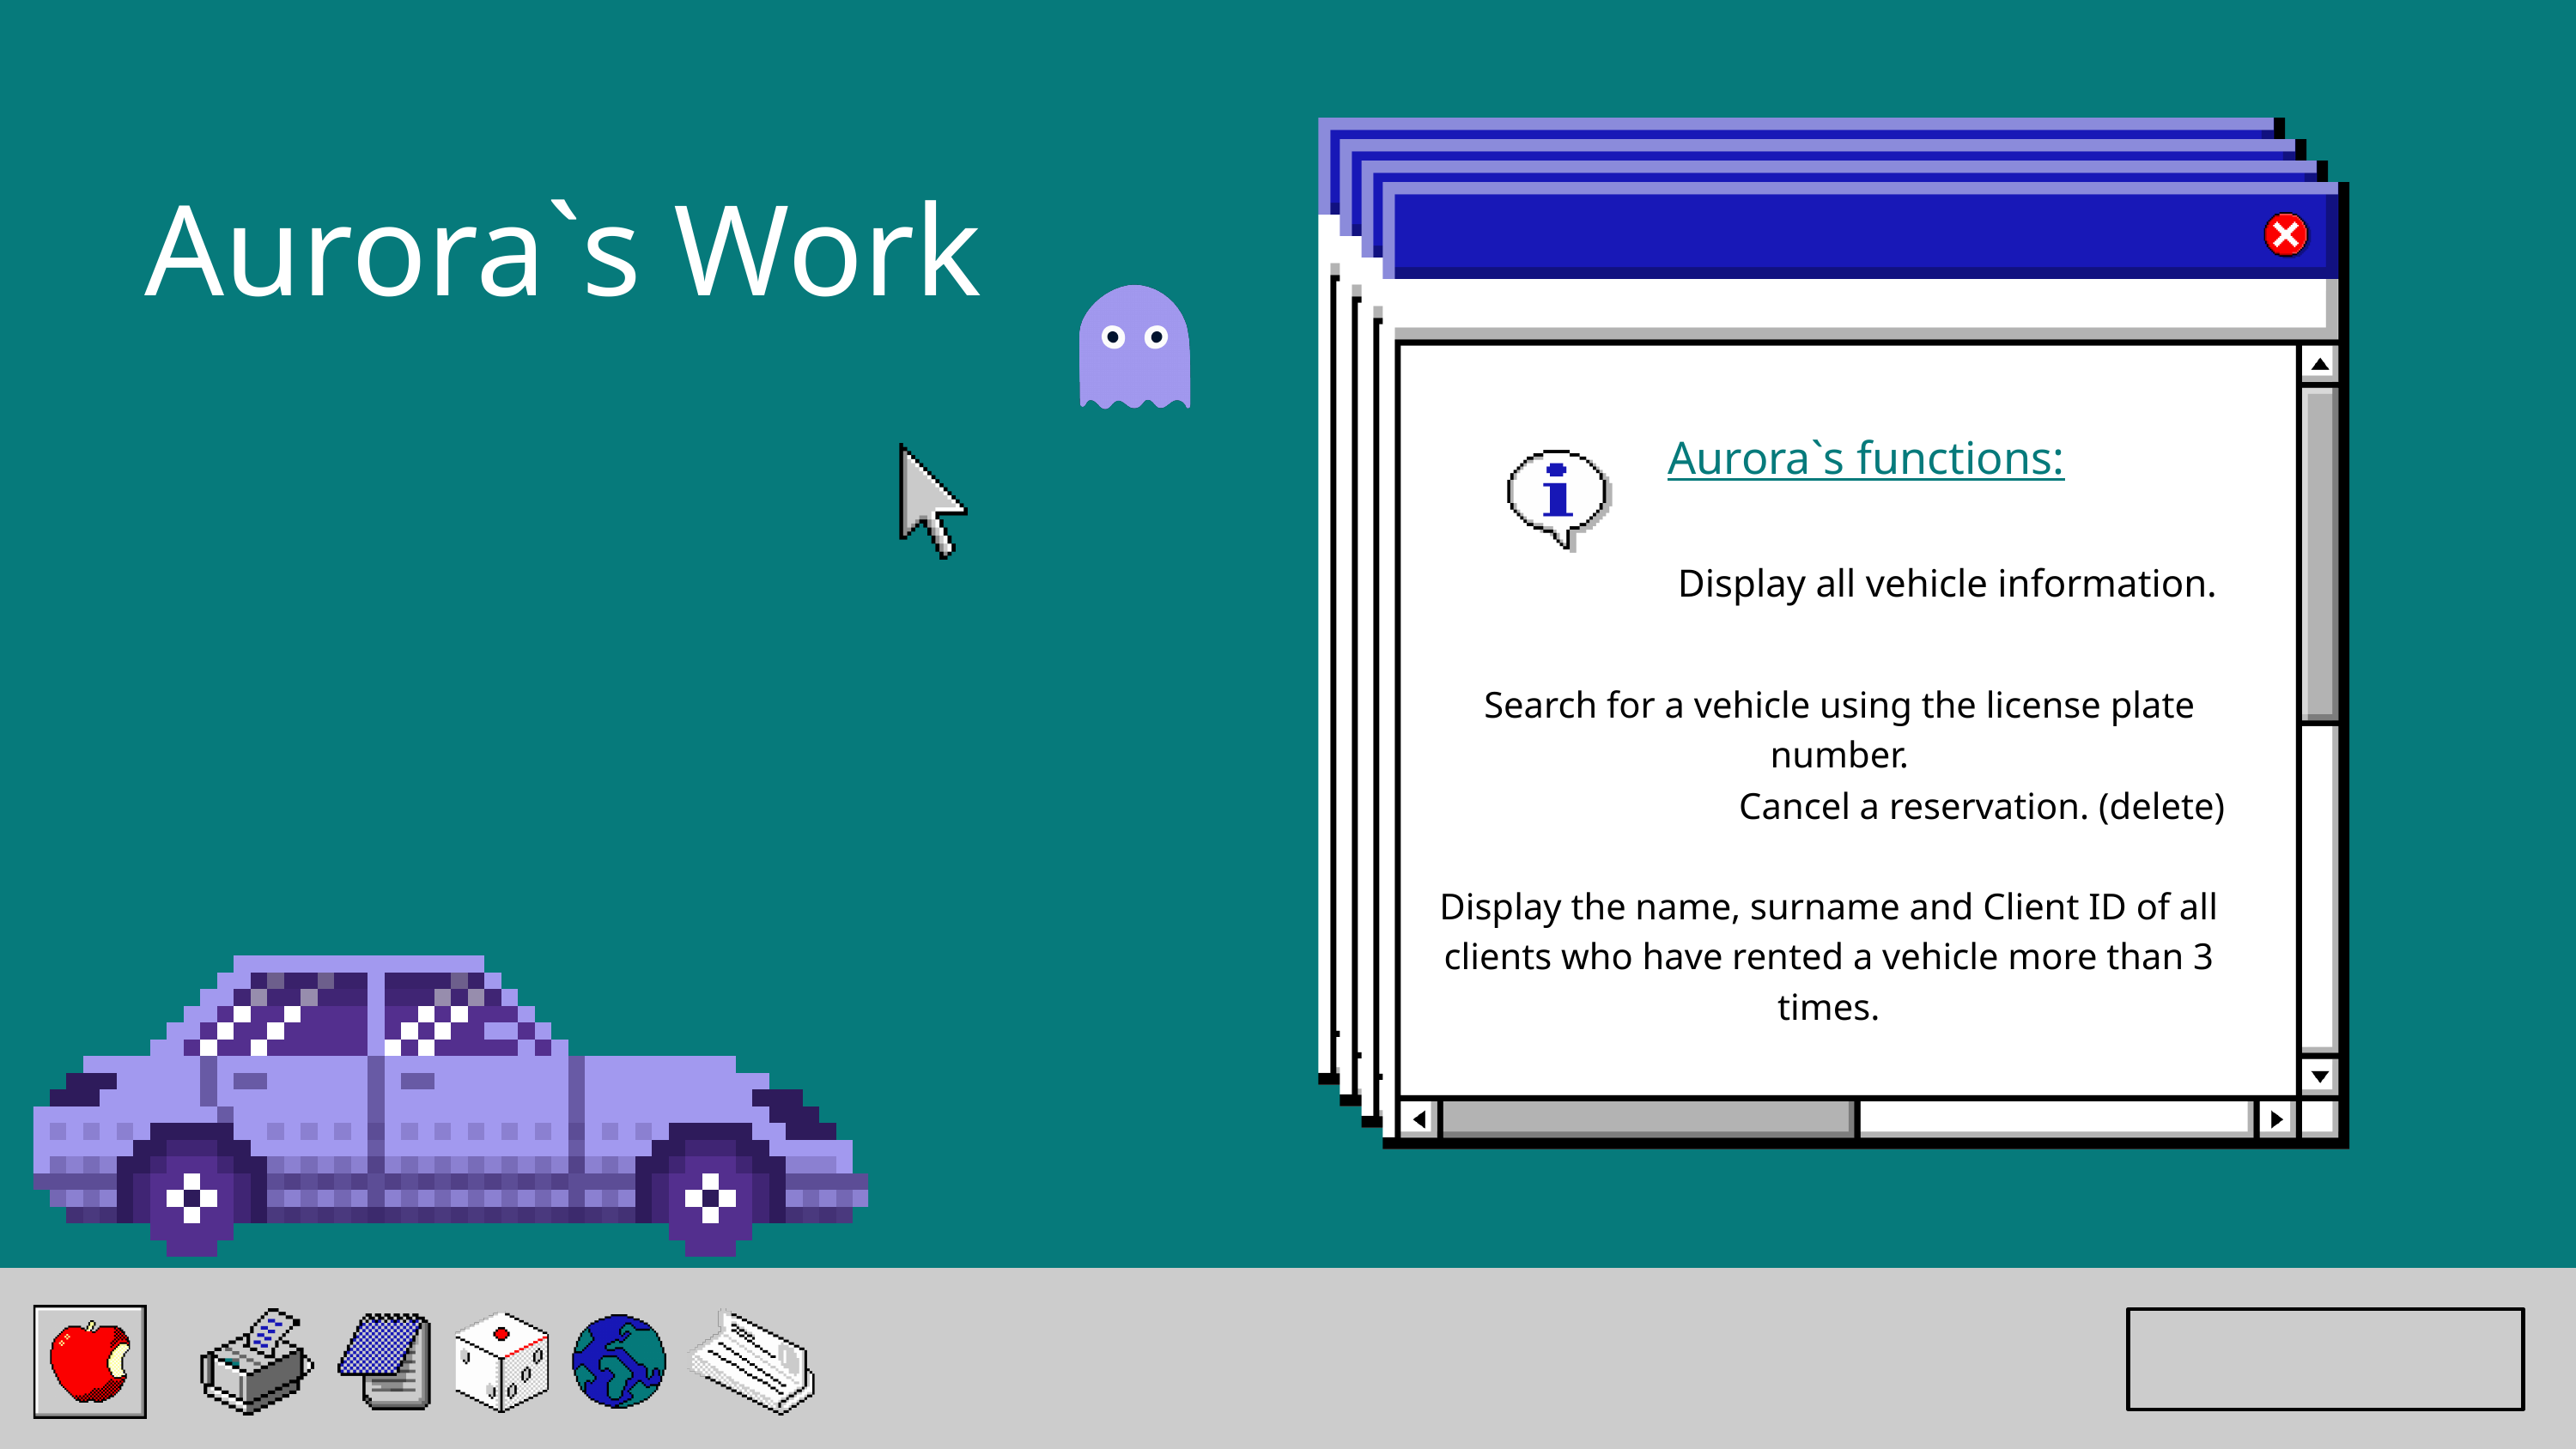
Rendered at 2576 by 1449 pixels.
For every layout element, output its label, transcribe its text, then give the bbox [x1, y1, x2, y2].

text_box Aurora`s Work [144, 195, 1036, 321]
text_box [1340, 139, 2307, 1106]
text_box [33, 1304, 148, 1419]
text_box [899, 443, 968, 561]
text_box [1078, 283, 1191, 409]
text_box [33, 955, 869, 1257]
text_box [1318, 118, 2286, 1085]
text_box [1361, 161, 2329, 1128]
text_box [2128, 1308, 2524, 1410]
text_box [1382, 182, 2350, 1149]
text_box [0, 1274, 2576, 1449]
